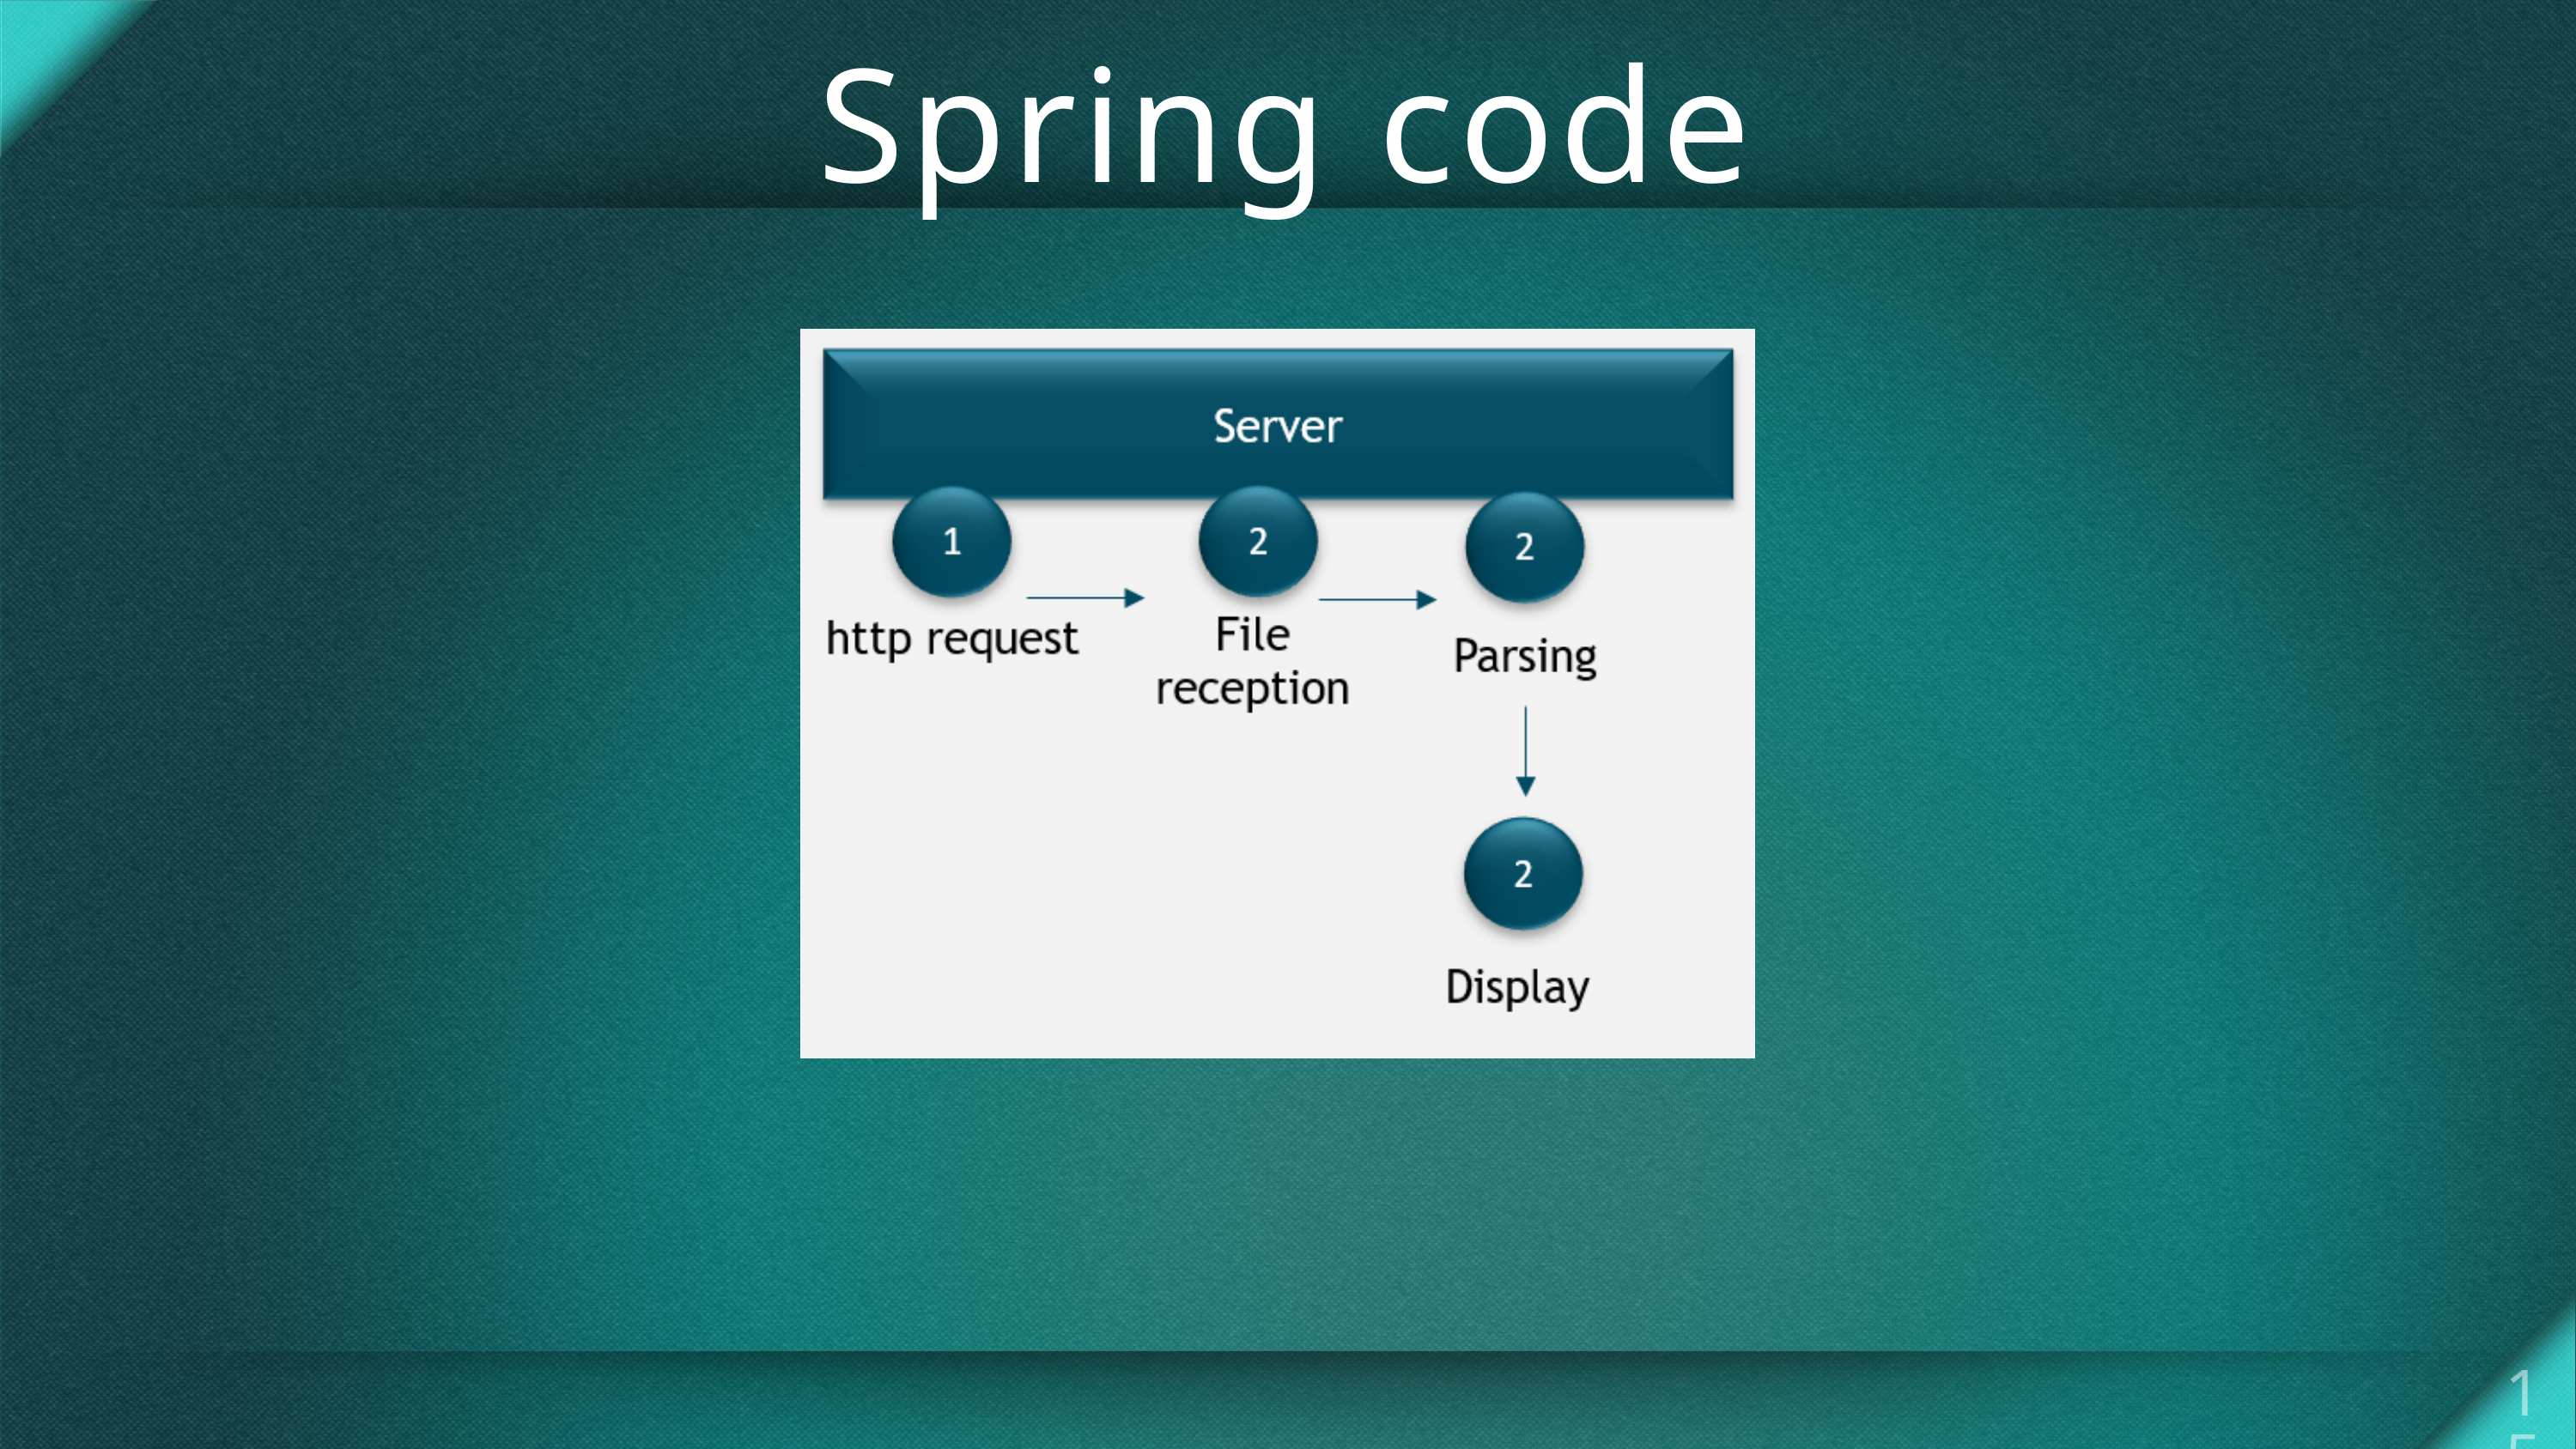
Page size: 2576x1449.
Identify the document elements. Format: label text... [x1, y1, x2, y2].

slide_number 15 [2482, 1356, 2576, 1434]
picture [2567, 1434, 2576, 1449]
picture [0, 0, 2576, 1449]
title Spring code [125, 34, 2445, 204]
